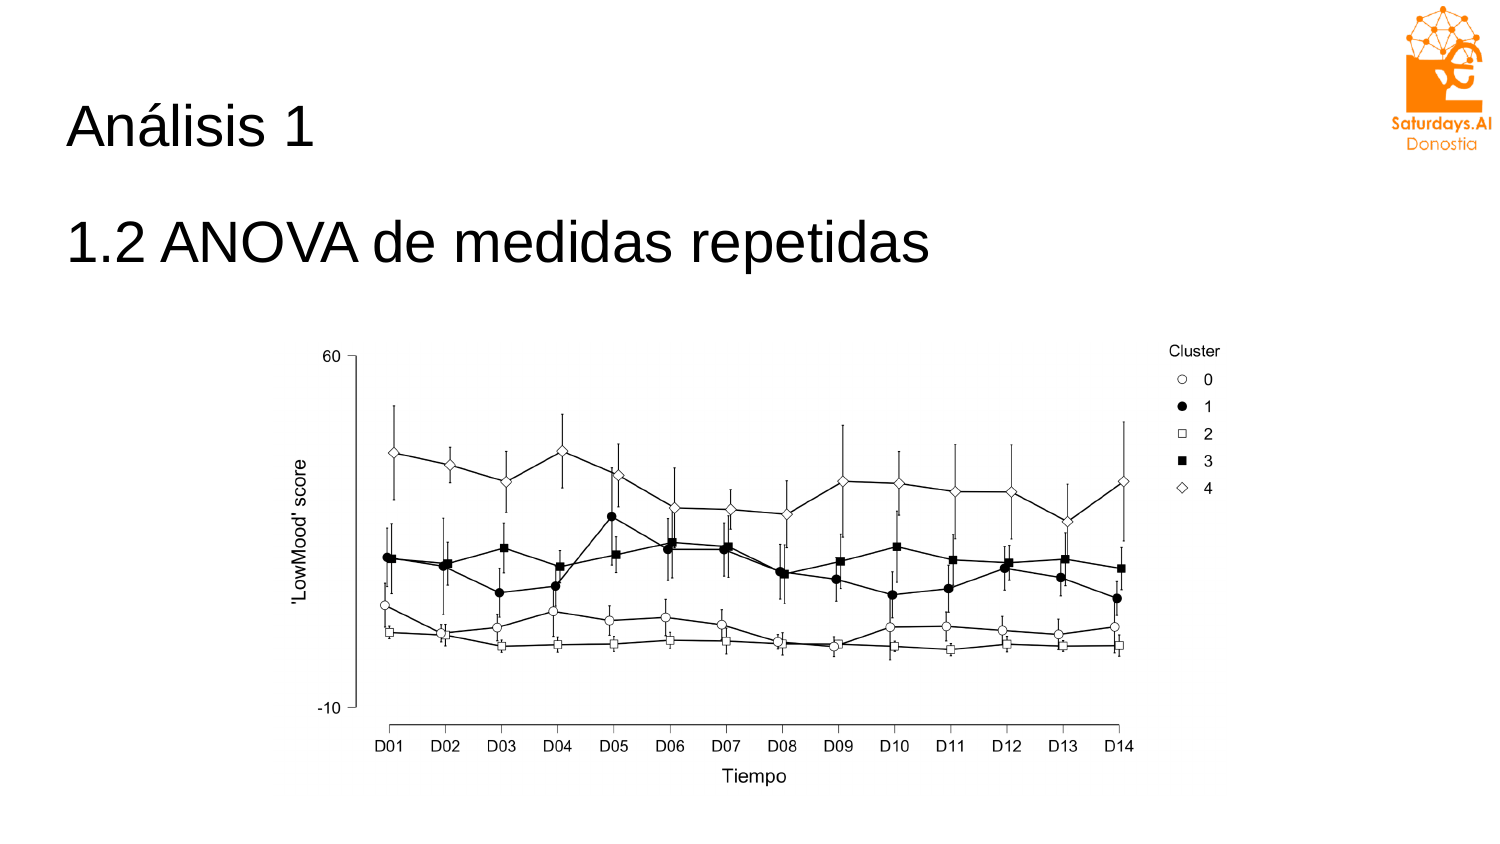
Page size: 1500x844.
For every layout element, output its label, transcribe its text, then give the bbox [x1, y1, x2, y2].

picture [273, 342, 1227, 796]
list 1.2 ANOVA de medidas repetidas [51, 189, 1449, 750]
title Análisis 1 [51, 72, 1449, 167]
picture [1391, 6, 1492, 153]
